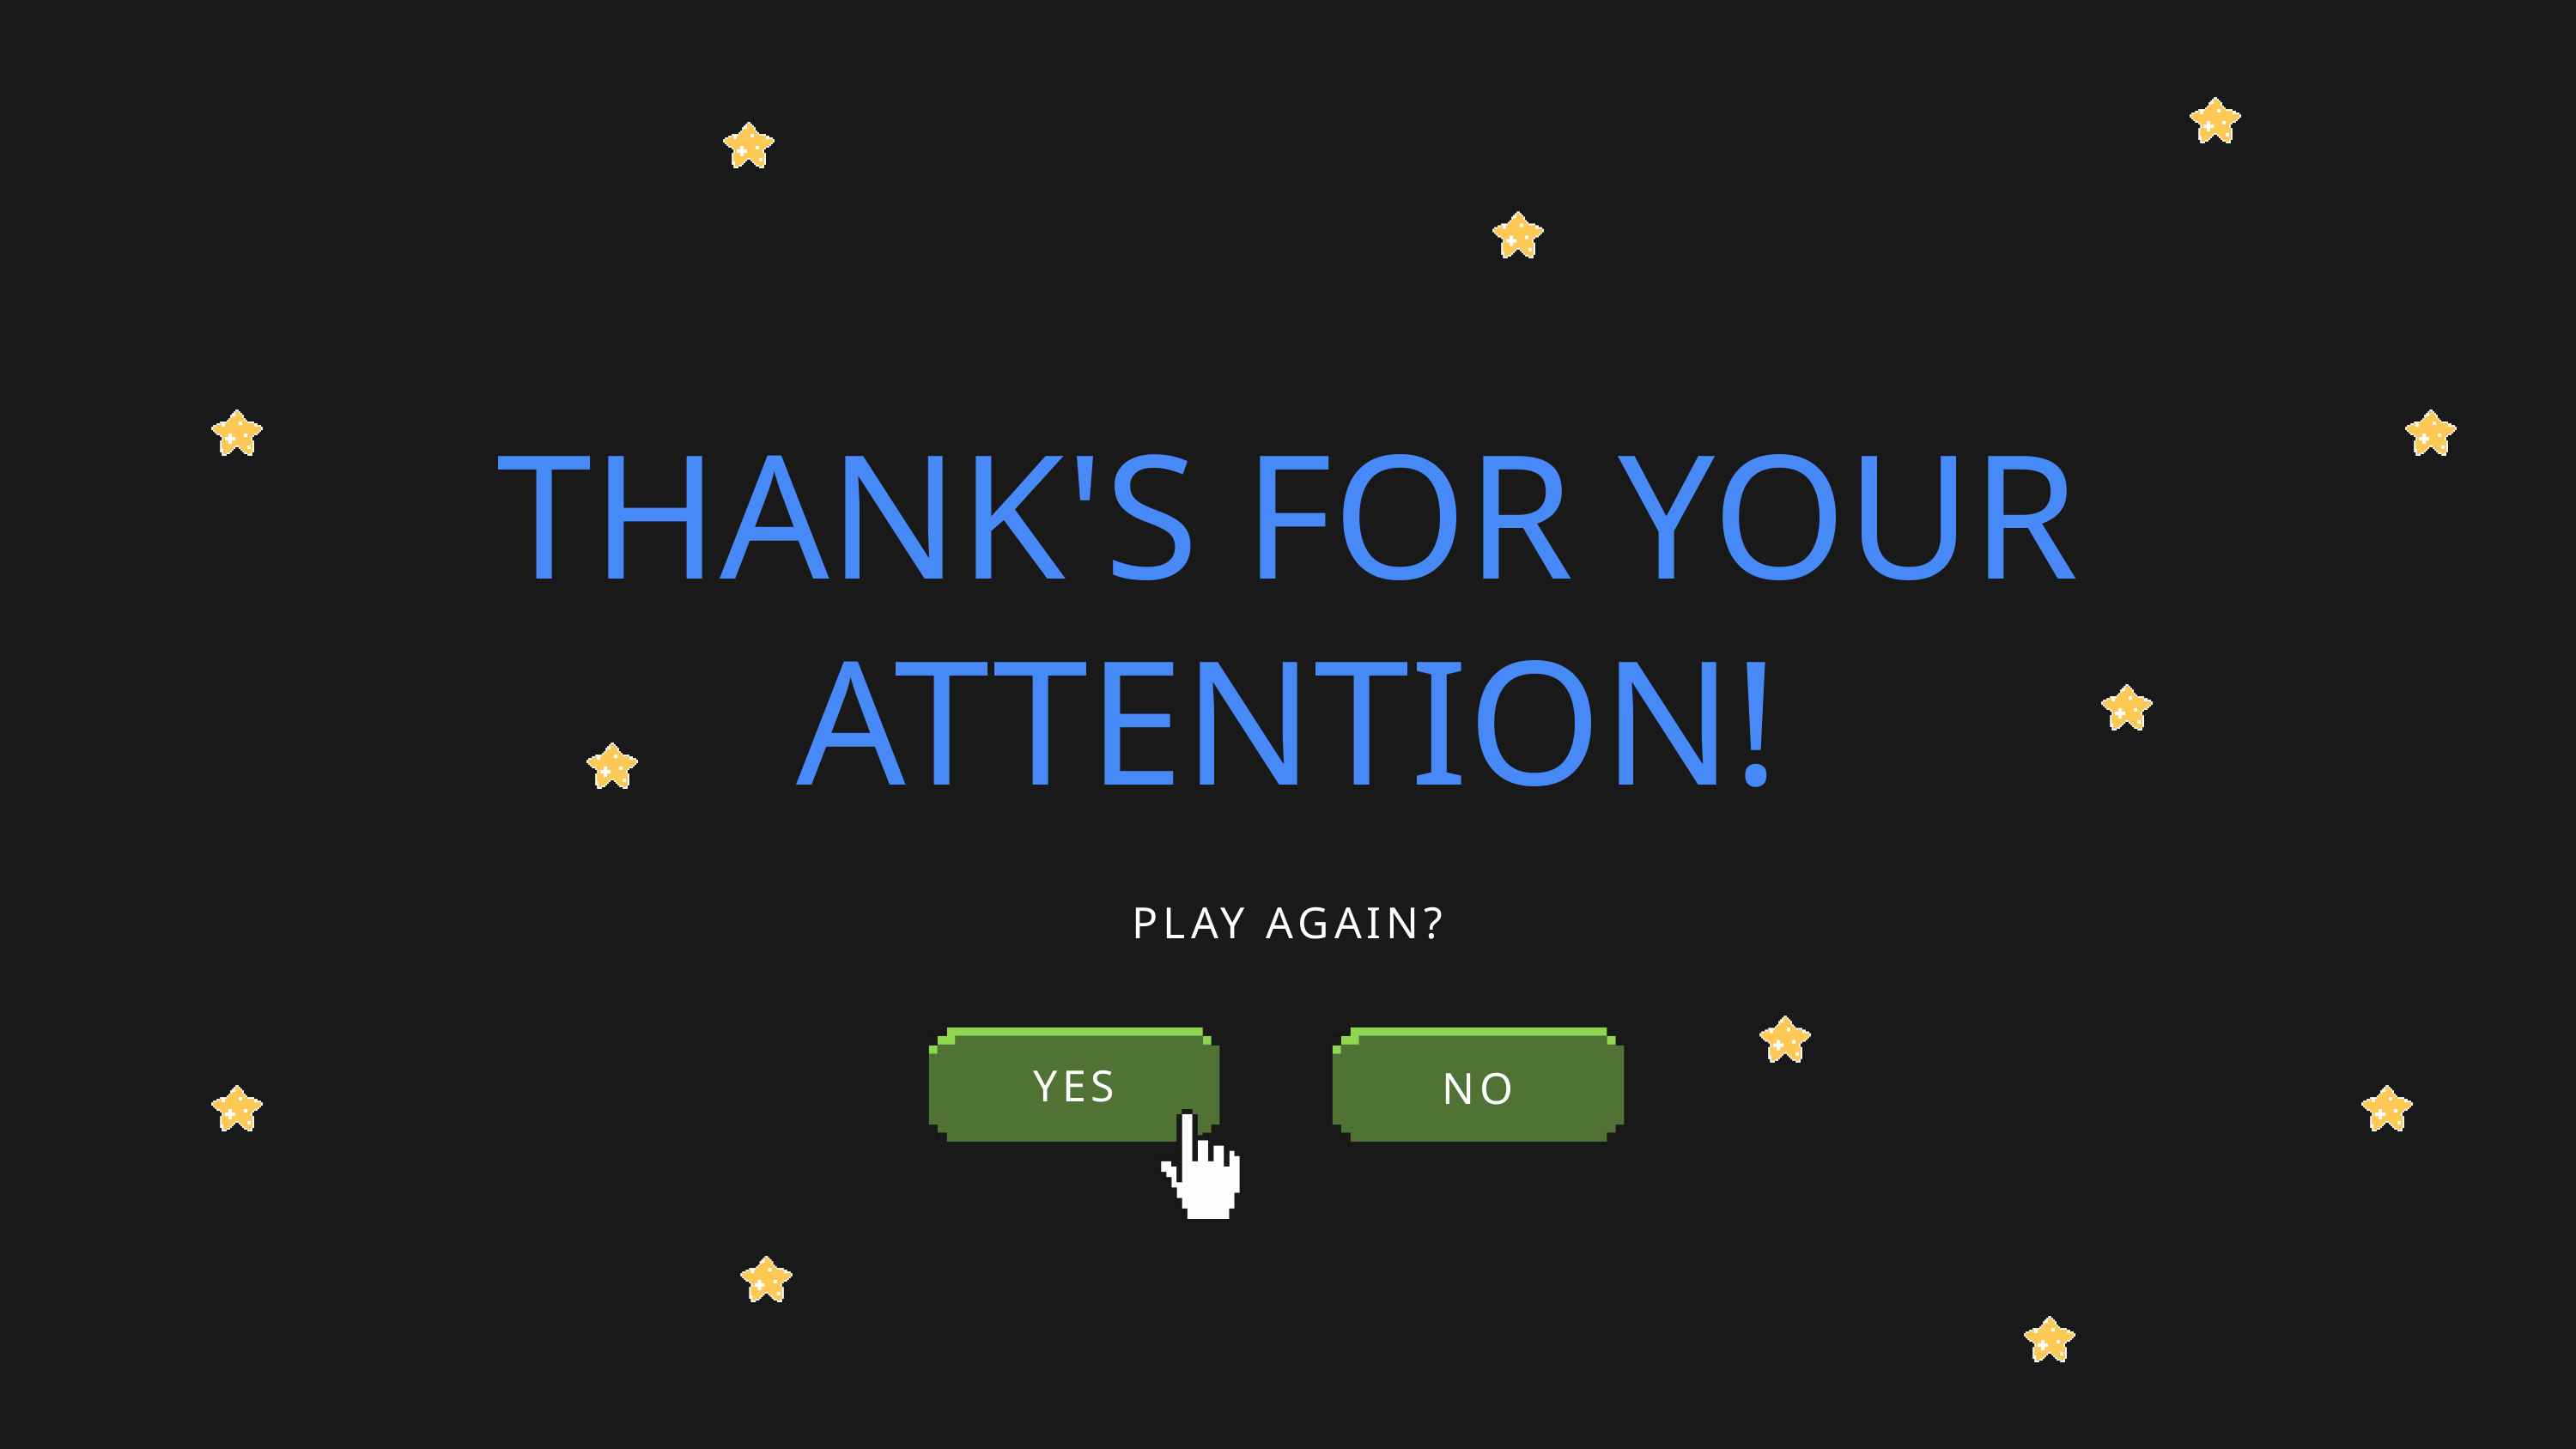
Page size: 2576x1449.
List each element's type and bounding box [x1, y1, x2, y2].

picture [2099, 682, 2155, 732]
text_box [387, 408, 2189, 948]
picture [2187, 95, 2243, 145]
picture [2403, 407, 2459, 458]
picture [585, 741, 641, 791]
picture [2359, 1082, 2415, 1133]
picture [2022, 1314, 2077, 1365]
picture [1156, 1109, 1245, 1224]
text_box [919, 1020, 1230, 1148]
picture [1490, 209, 1546, 260]
picture [210, 1082, 265, 1133]
picture [738, 1254, 794, 1304]
picture [720, 119, 776, 170]
picture [210, 407, 265, 458]
picture [1758, 1014, 1814, 1064]
text_box [1322, 1020, 1633, 1148]
